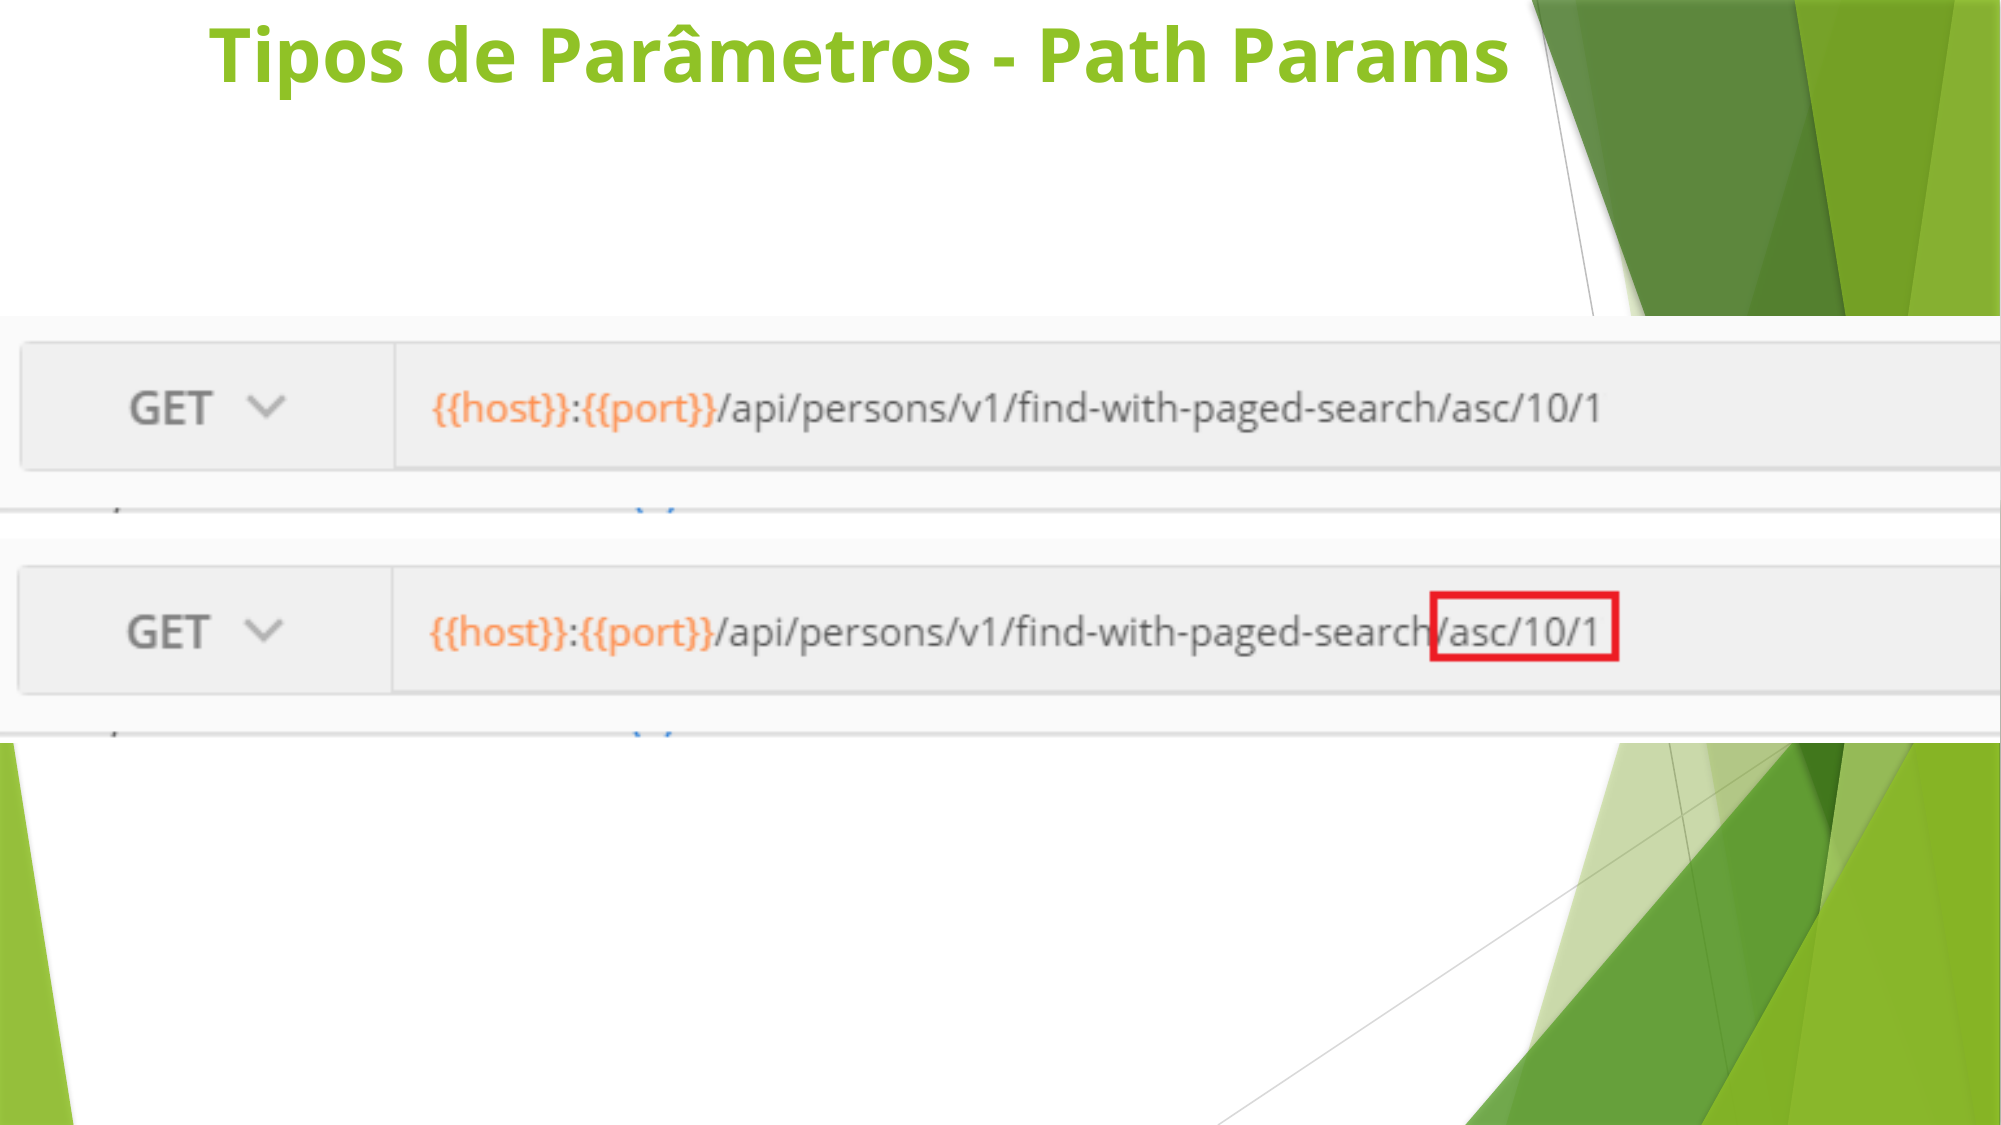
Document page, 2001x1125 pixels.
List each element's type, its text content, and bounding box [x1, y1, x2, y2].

title Tipos de Parâmetros - Path Params [0, 0, 1721, 217]
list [0, 316, 2000, 743]
